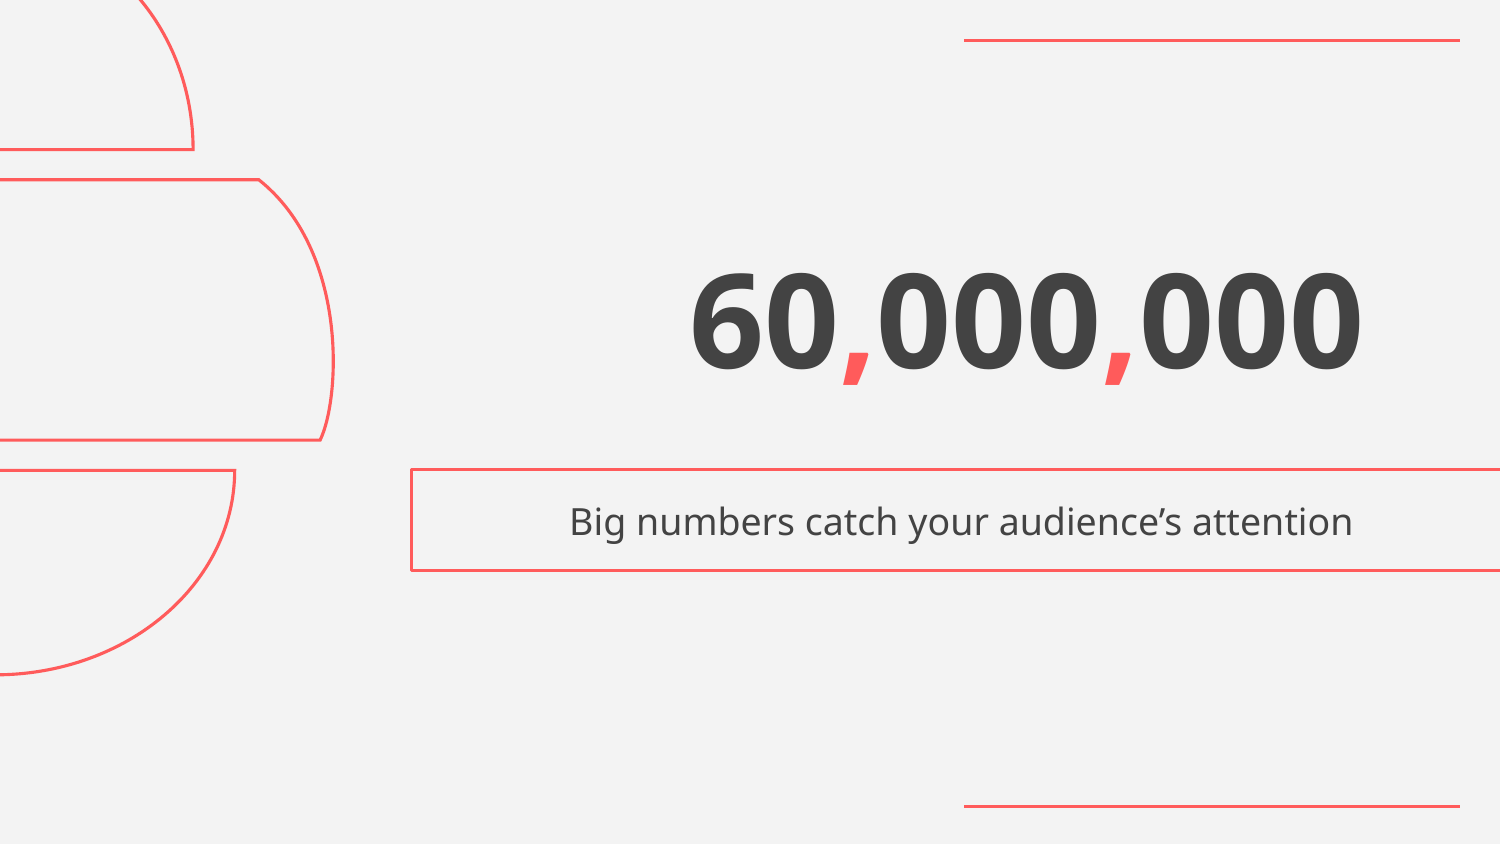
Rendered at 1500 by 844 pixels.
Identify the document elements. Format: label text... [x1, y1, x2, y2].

title 60,000,000 [411, 213, 1380, 410]
subtitle Big numbers catch your audience’s attention [410, 468, 1500, 572]
